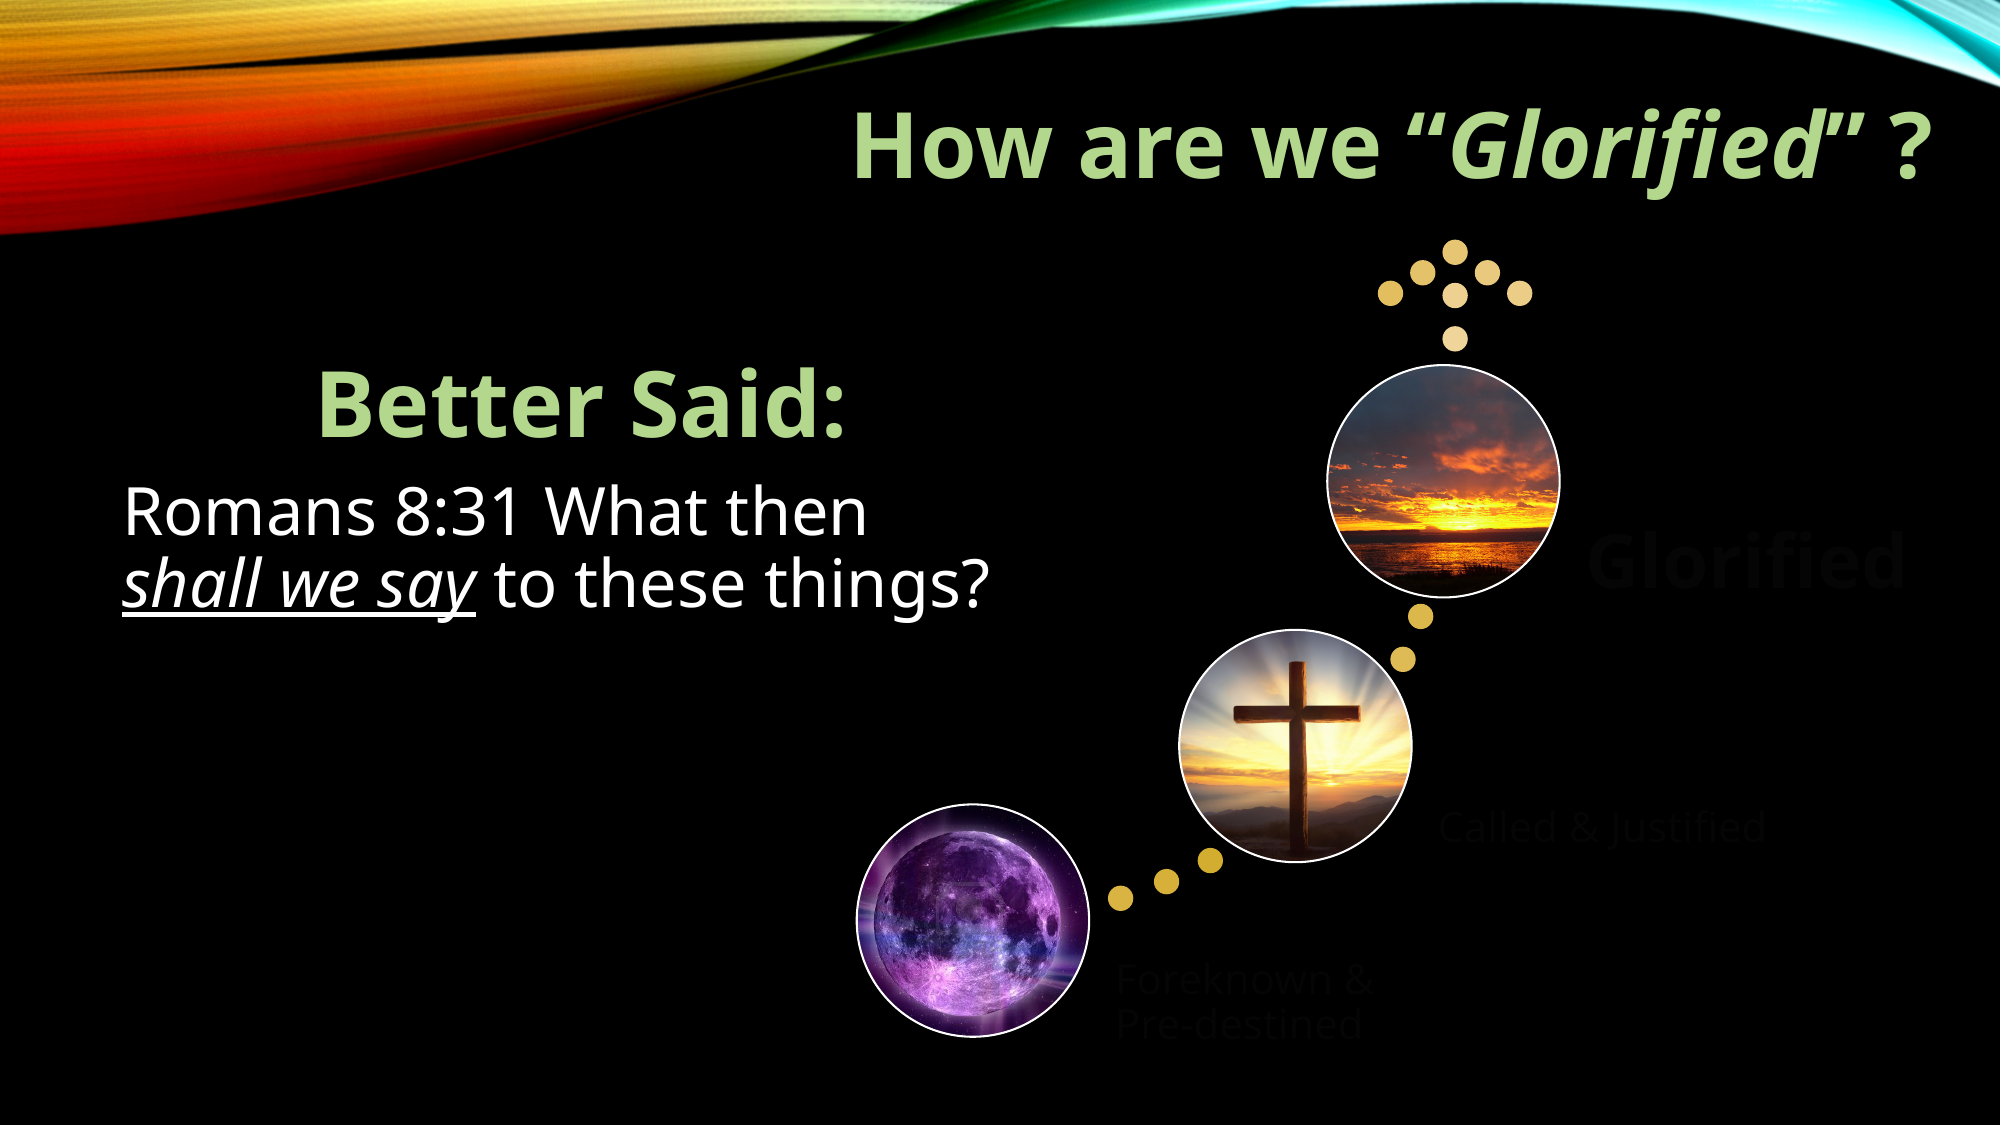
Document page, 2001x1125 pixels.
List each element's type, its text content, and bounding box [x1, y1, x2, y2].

title How are we “Glorified” ? [834, 63, 1995, 186]
list Better Said: Romans 8:31 What then shall we say to these things? [107, 350, 819, 810]
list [819, 186, 1995, 1125]
picture [0, 0, 2000, 237]
